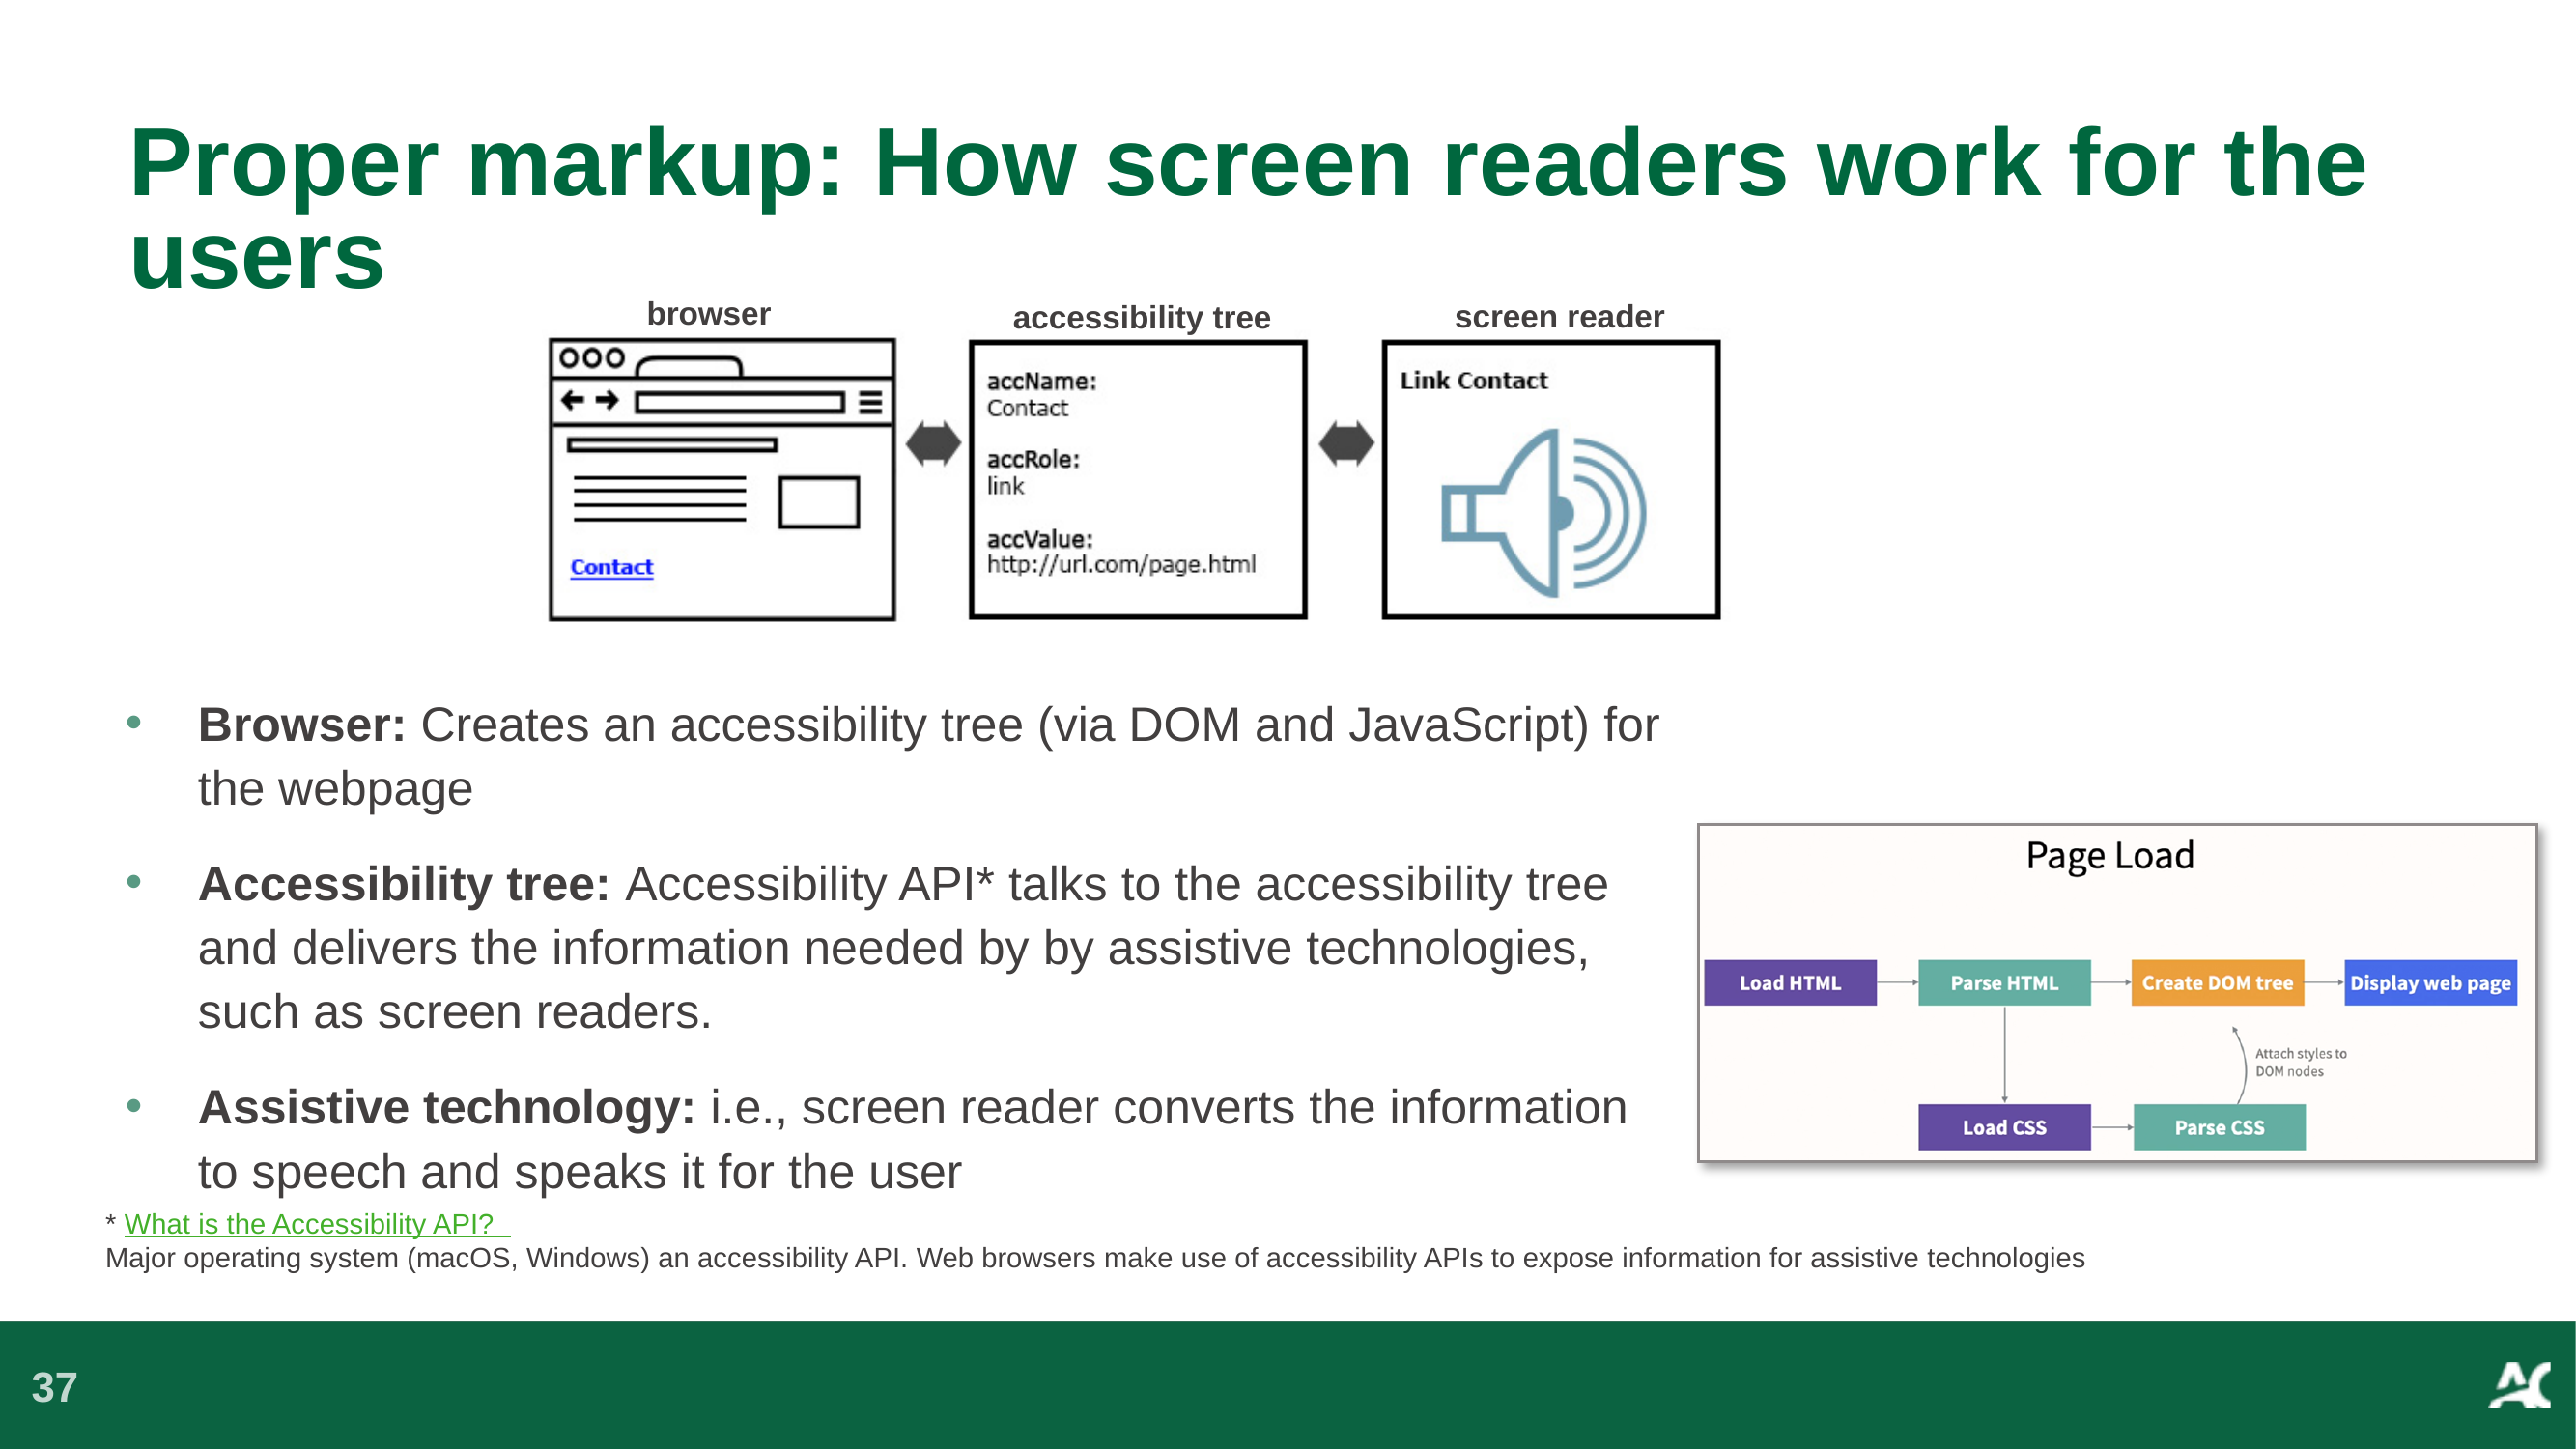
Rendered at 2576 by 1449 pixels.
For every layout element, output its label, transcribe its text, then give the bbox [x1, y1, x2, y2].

picture [1699, 825, 2536, 1161]
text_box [541, 285, 1736, 636]
slide_number 37 [31, 1346, 116, 1424]
text_box * What is the Accessibility API? Major operating system (macOS, Windows) an accessibility API. Web browsers make use of accessibility APIs to expose information for assistive technologies [91, 1199, 2410, 1281]
title Proper markup: How screen readers work for the users [128, 122, 2551, 213]
list Browser: Creates an accessibility tree (via DOM and JavaScript) for the webpage Accessibility tree: Accessibility API* talks to the accessibility tree and delivers the information needed by by assistive technologies, such as screen readers. Assistive technology: i.e., screen reader converts the information to speech and speaks it for the user [80, 687, 1673, 1055]
